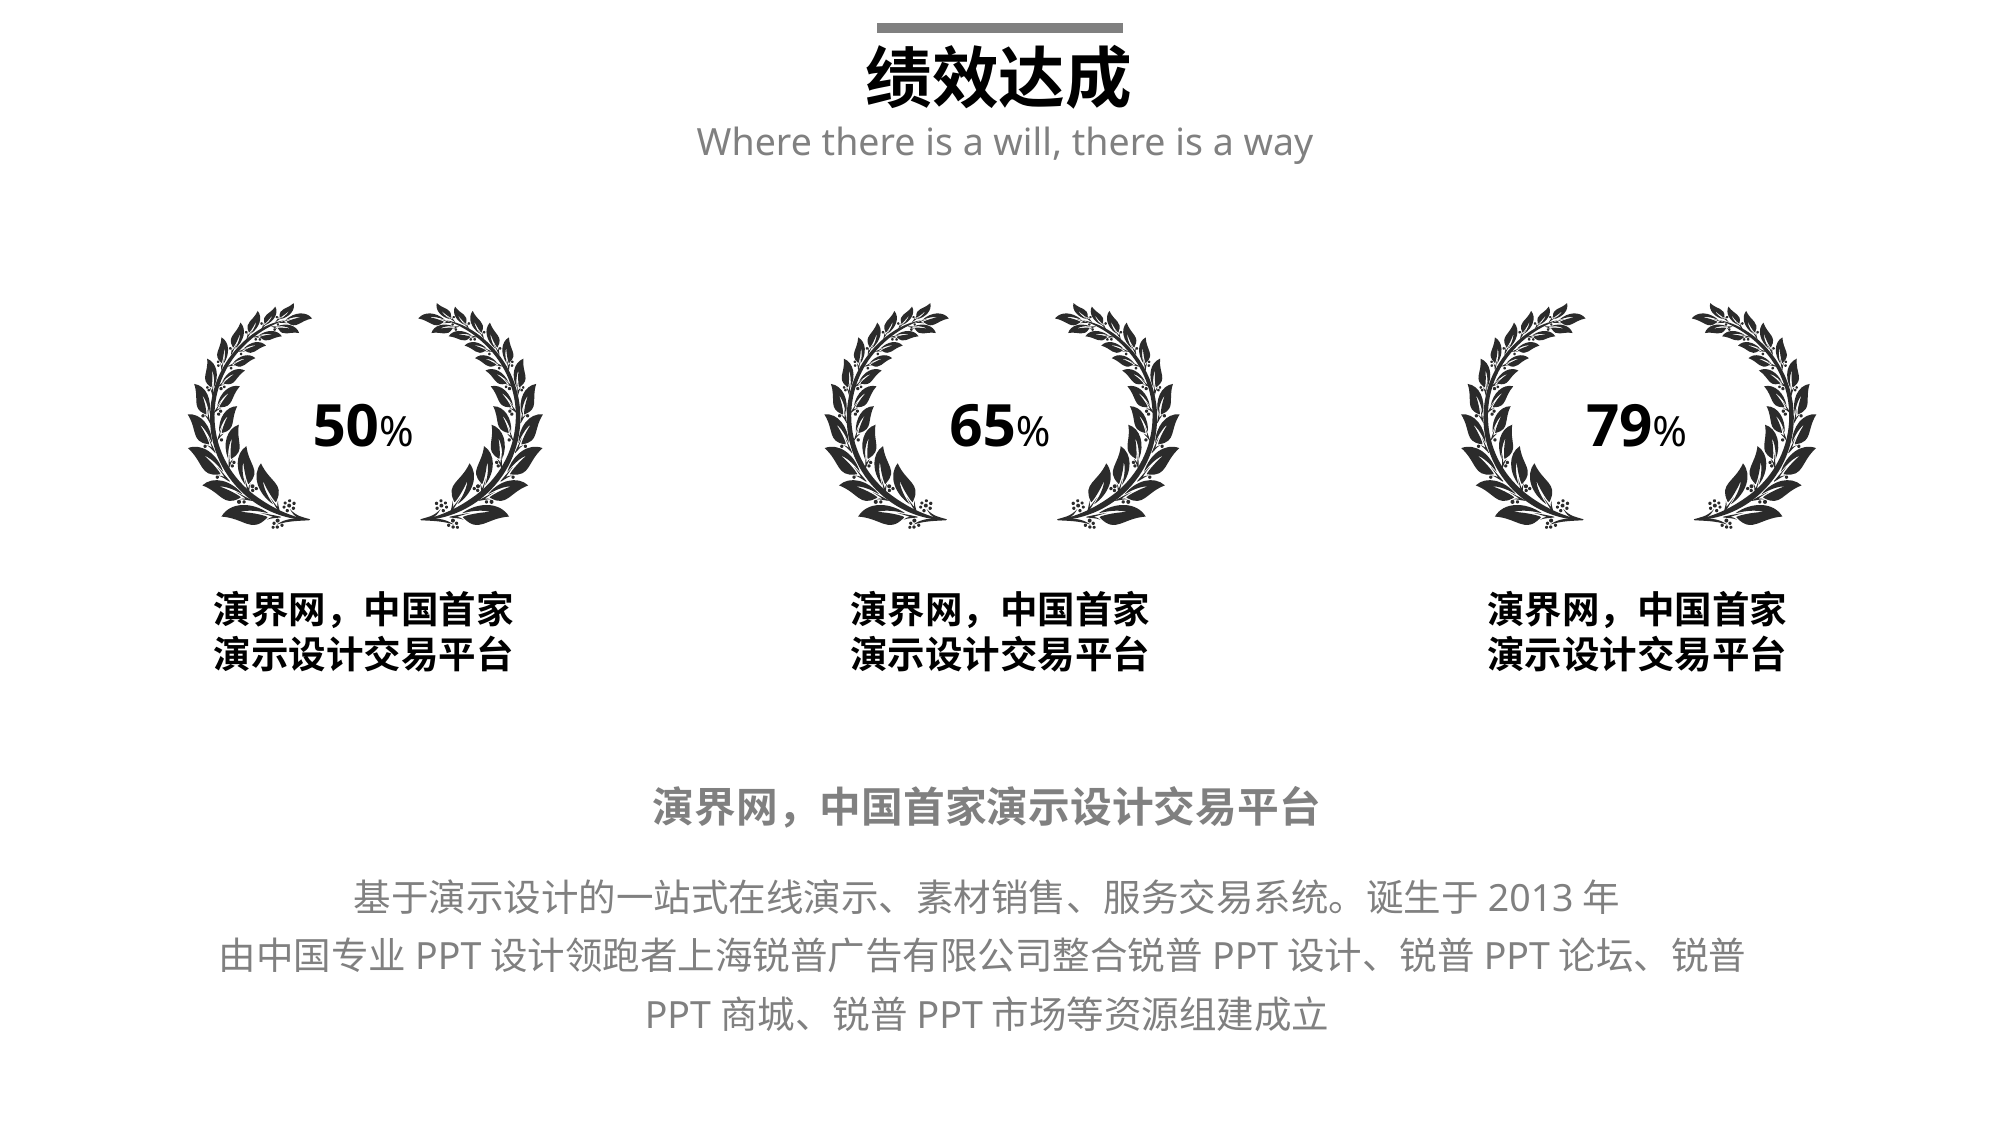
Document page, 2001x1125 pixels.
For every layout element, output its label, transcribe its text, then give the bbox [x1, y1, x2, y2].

text_box 演界网，中国首家演示设计交易平台 [835, 578, 1169, 729]
text_box 演界网，中国首家演示设计交易平台 [638, 773, 1336, 839]
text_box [187, 303, 543, 534]
text_box Where there is a will, there is a way [681, 110, 1330, 170]
text_box 绩效达成 [850, 28, 1150, 110]
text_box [1461, 303, 1817, 534]
text_box 演界网，中国首家演示设计交易平台 [199, 578, 532, 729]
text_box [824, 303, 1180, 534]
text_box 基于演示设计的一站式在线演示、素材销售、服务交易系统。诞生于2013年 由中国专业PPT设计领跑者上海锐普广告有限公司整合锐普PPT设计、锐普PPT论坛、锐普PPT商城、锐普PPT市场等资源组建成立 [174, 852, 1800, 1044]
text_box 演界网，中国首家演示设计交易平台 [1472, 578, 1805, 729]
